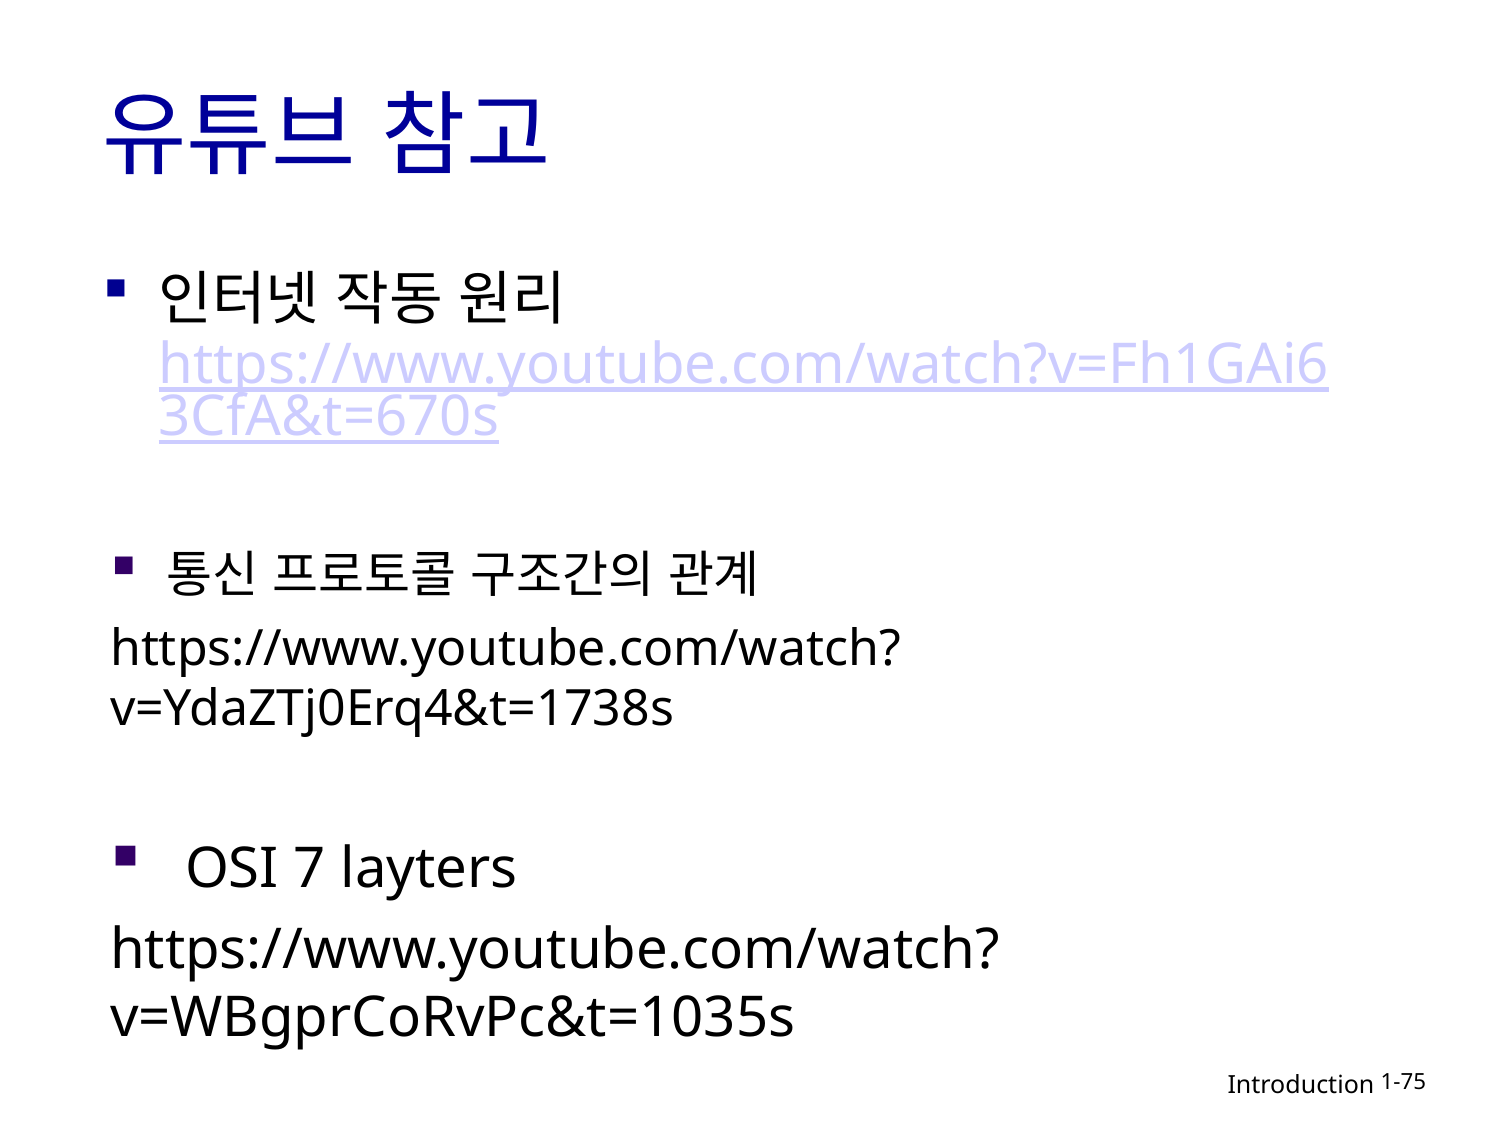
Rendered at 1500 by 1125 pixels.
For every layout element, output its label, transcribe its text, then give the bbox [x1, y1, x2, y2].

slide_number 1-75 [1365, 1059, 1477, 1106]
list 인터넷 작동 원리 https://www.youtube.com/watch?v=Fh1GAi63CfA&t=670s 통신 프로토콜 구조간의 관계 https://www.youtube.com/watch?v=YdaZTj0Erq4&t=1738s OSI 7 layters https://www.youtube.com/watch?v=WBgprCoRvPc&t=1035s [87, 264, 1363, 1028]
footer Introduction [914, 1060, 1391, 1109]
title 유튜브 참고 [87, 37, 1363, 226]
